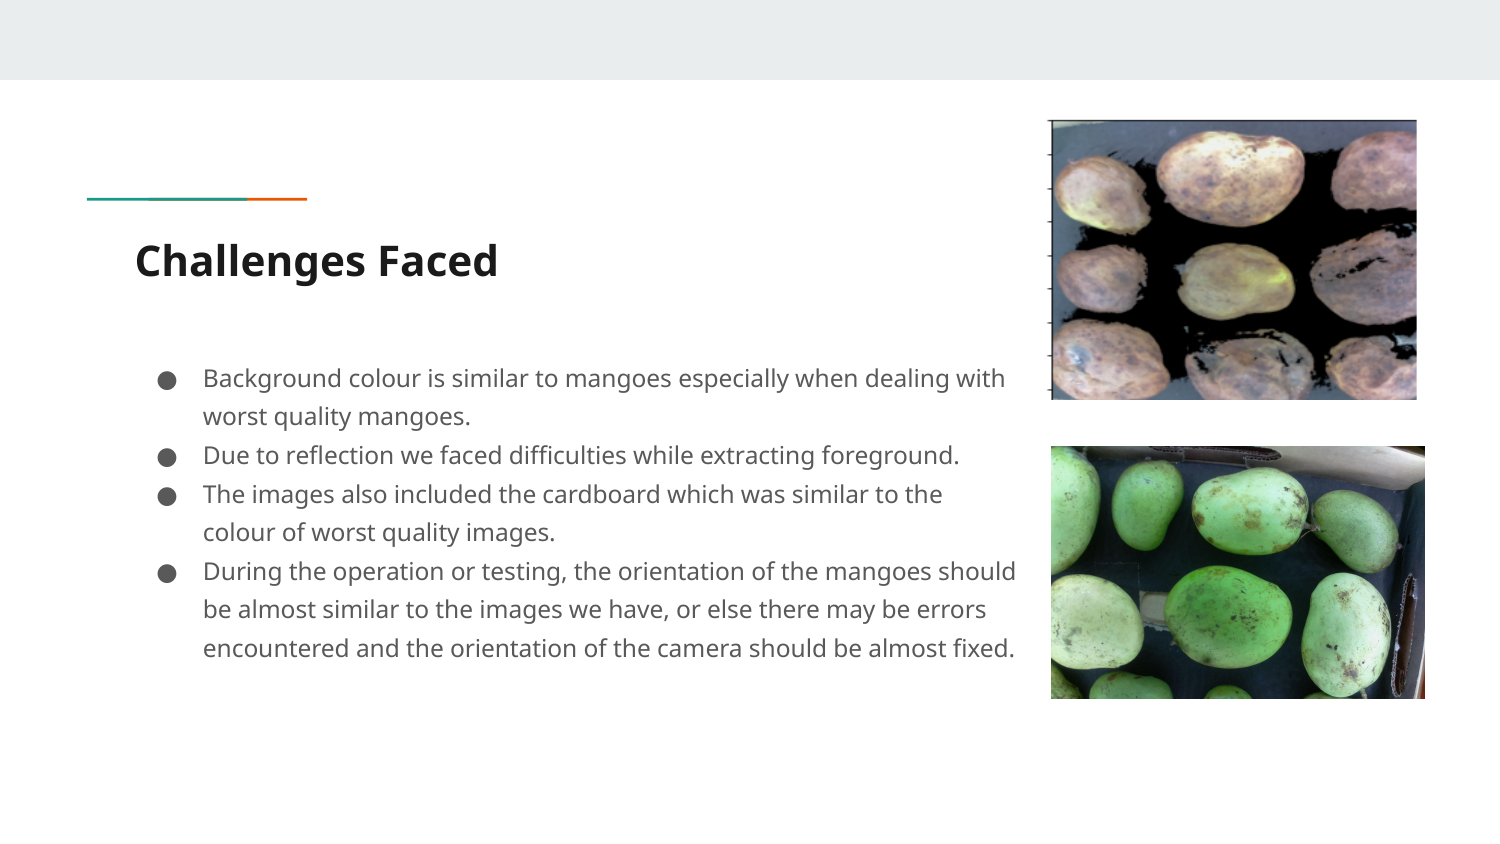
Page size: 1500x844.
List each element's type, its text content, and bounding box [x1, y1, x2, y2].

picture [1043, 119, 1417, 400]
list Background colour is similar to mangoes especially when dealing with worst quality mangoes. Due to reflection we faced difficulties while extracting foreground. The images also included the cardboard which was similar to the colour of worst quality images. During the operation or testing, the orientation of the mangoes should be almost similar to the images we have, or else there may be errors encountered and the orientation of the camera should be almost fixed. [119, 341, 1034, 712]
picture [1050, 446, 1425, 699]
title Challenges Faced [119, 216, 1037, 305]
